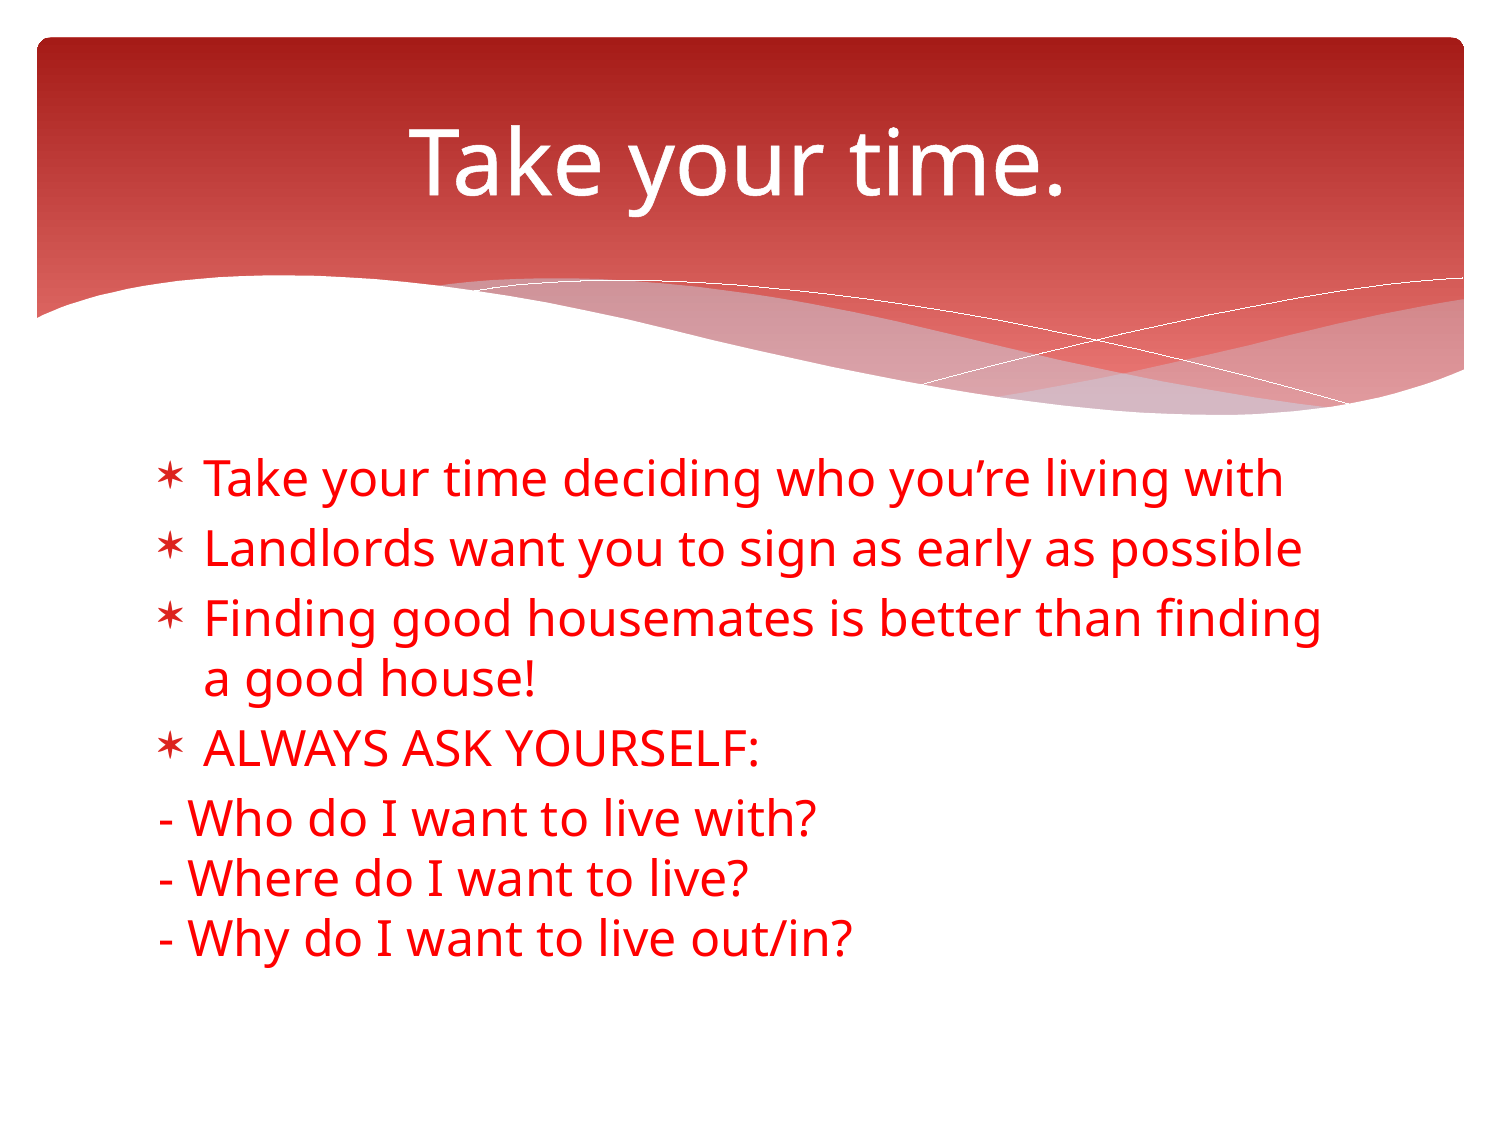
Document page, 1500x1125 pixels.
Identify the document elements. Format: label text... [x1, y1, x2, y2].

title Take your time. [75, 55, 1425, 261]
list Take your time deciding who you’re living with Landlords want you to sign as early as possible Finding good housemates is better than finding a good house! ALWAYS ASK YOURSELF: - Who do I want to live with? - Where do I want to live? - Why do I want to live out/in? [143, 438, 1359, 1005]
